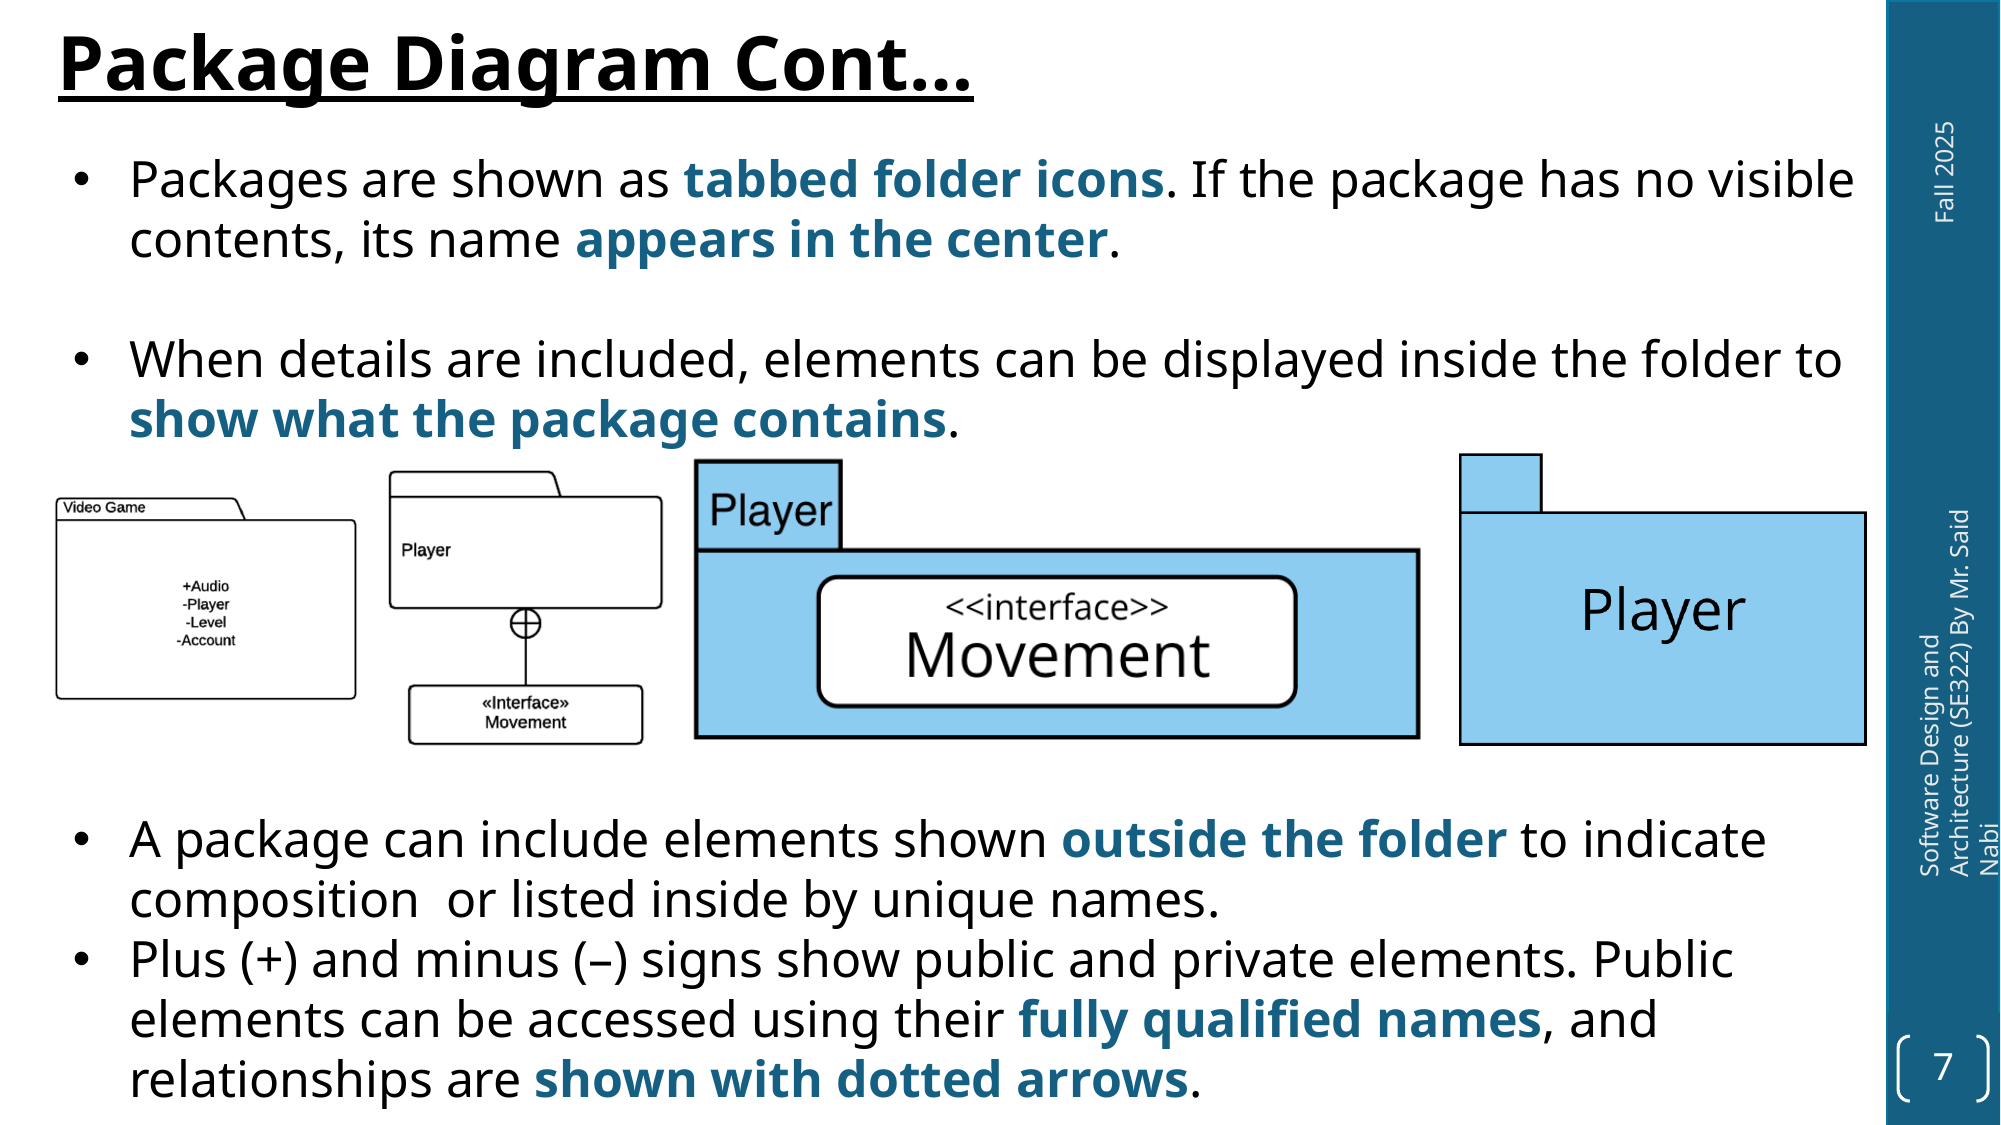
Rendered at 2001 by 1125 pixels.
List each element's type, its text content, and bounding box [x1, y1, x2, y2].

picture [50, 451, 1426, 760]
text_box Package Diagram Cont… [43, 18, 1769, 143]
picture [1446, 439, 1876, 756]
text_box Packages are shown as tabbed folder icons. If the package has no visible contents, its name appears in the center. When details are included, elements can be displayed inside the folder to show what the package contains. A package can include elements shown outside the folder to indicate composition or listed inside by unique names. Plus (+) and minus (–) signs show public and private elements. Public elements can be accessed using their fully qualified names, and relationships are shown with dotted arrows. [58, 80, 1897, 1125]
